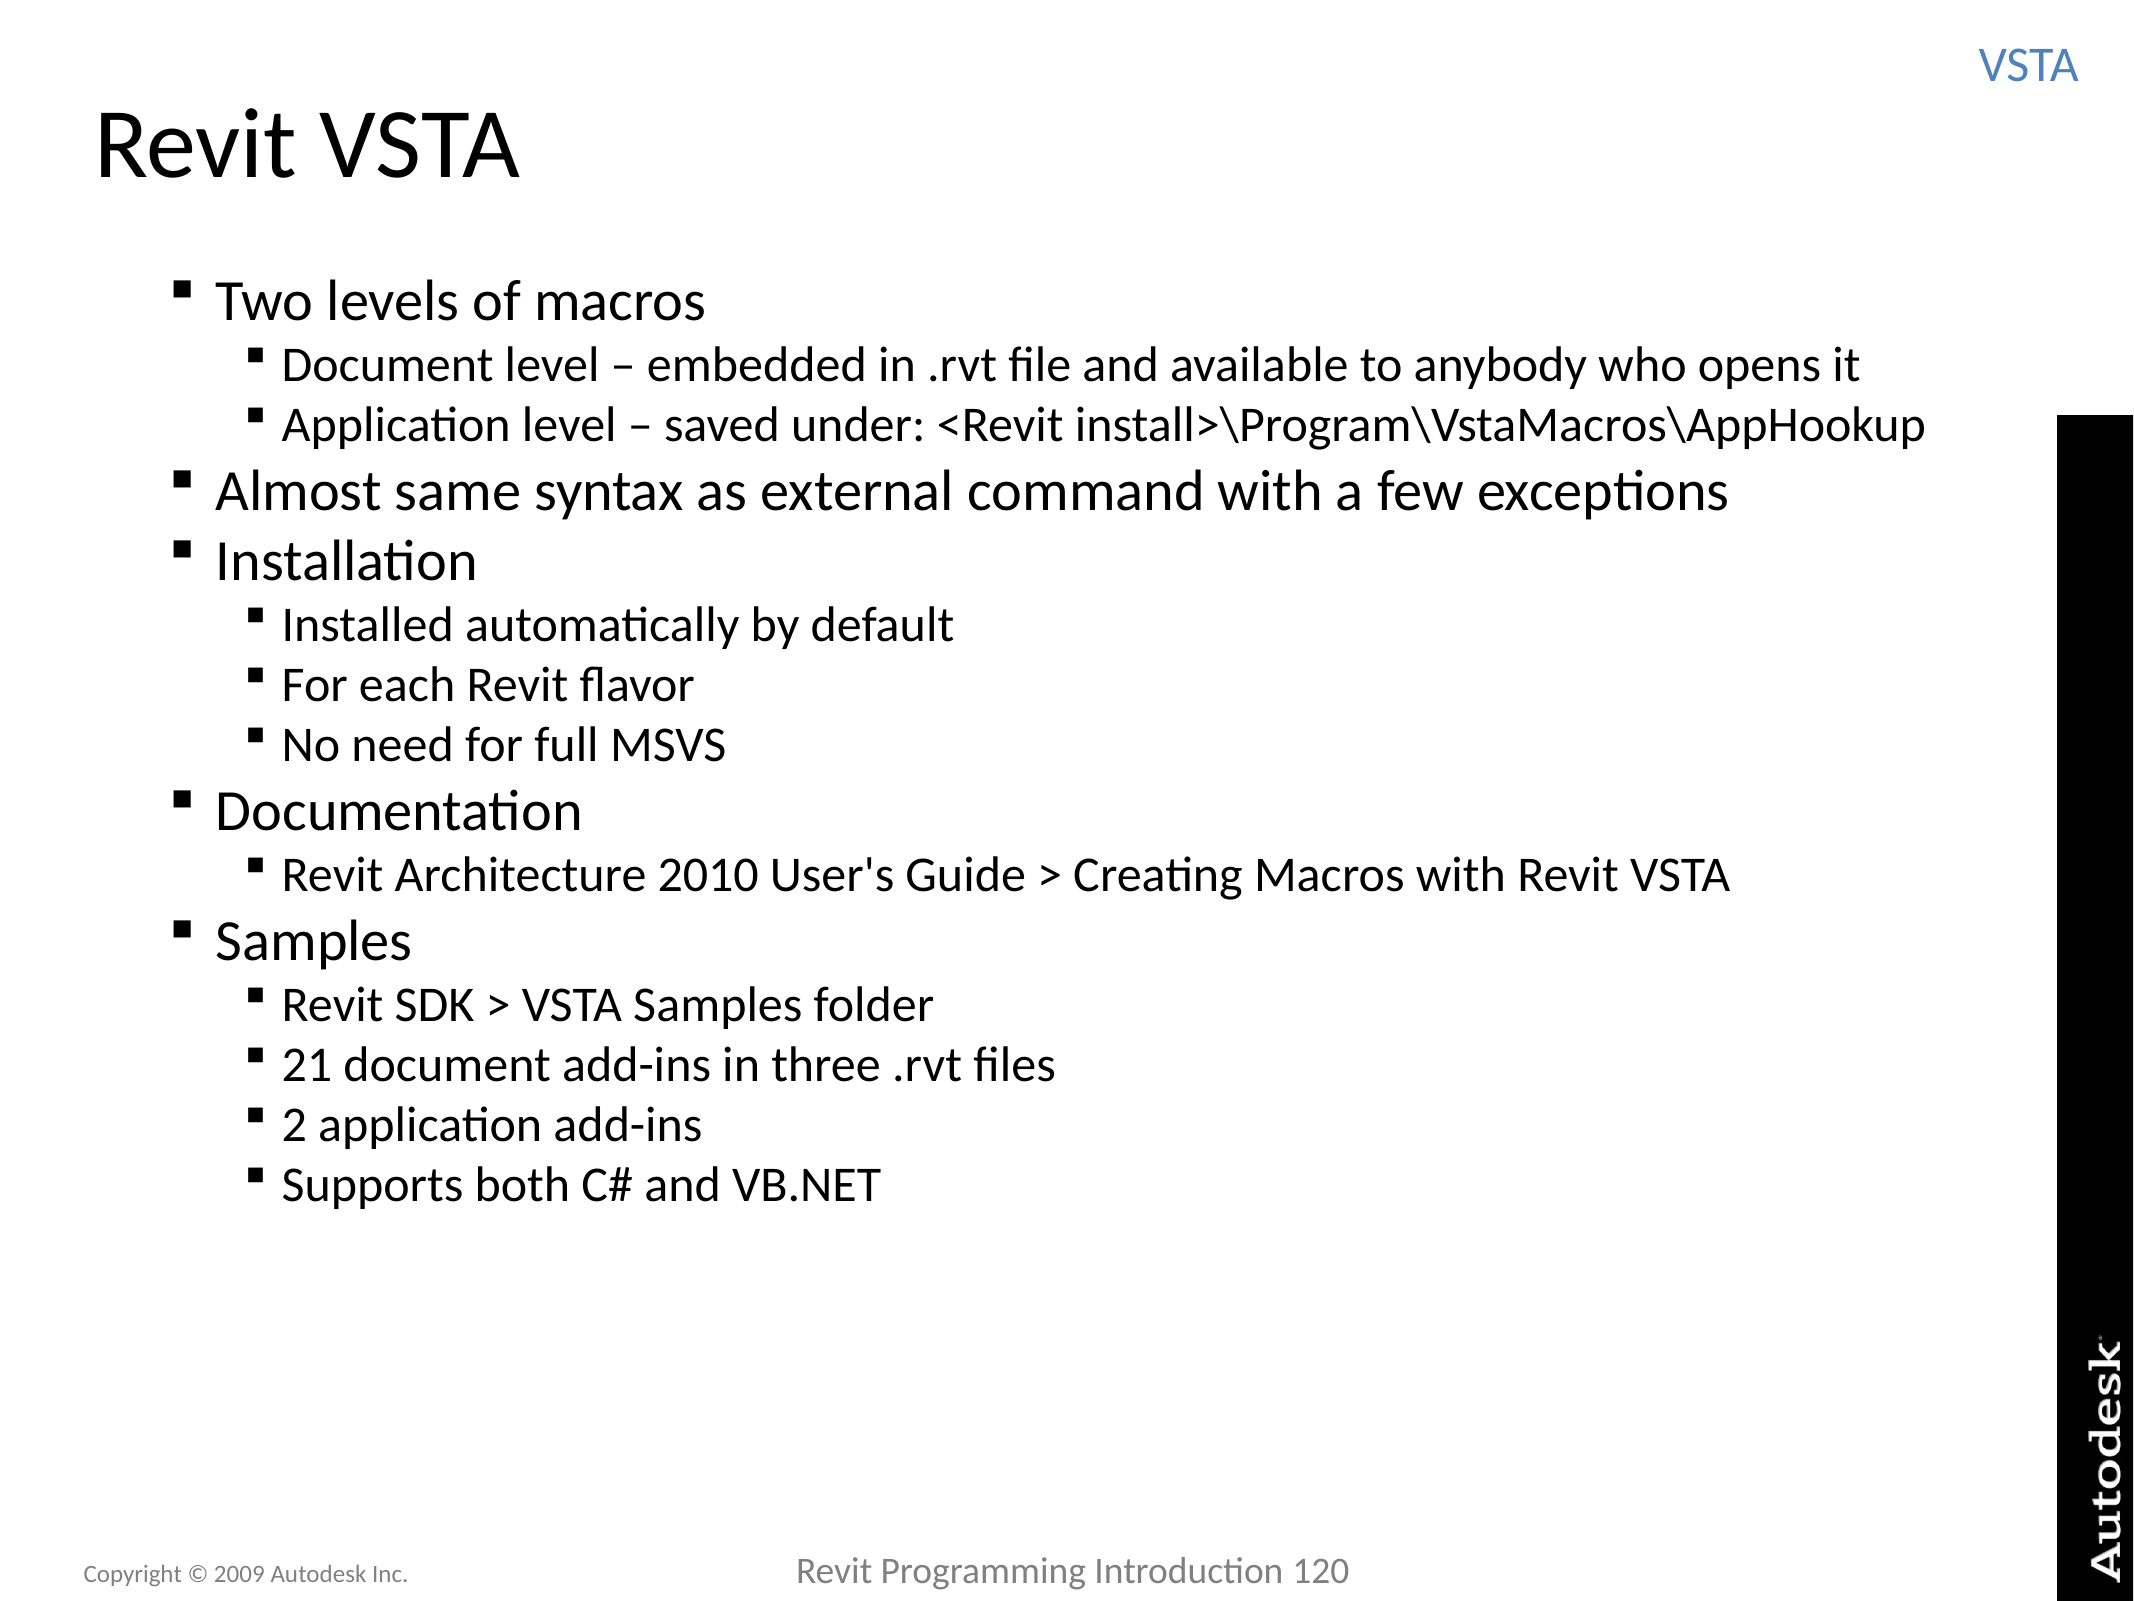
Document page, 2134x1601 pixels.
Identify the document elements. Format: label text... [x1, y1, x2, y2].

text_box VSTA [1547, 31, 2079, 92]
list Two levels of macros Document level – embedded in .rvt file and available to anybody who opens it Application level – saved under: <Revit install>\Program\VstaMacros\AppHookup Almost same syntax as external command with a few exceptions Installation Installed automatically by default For each Revit flavor No need for full MSVS Documentation Revit Architecture 2010 User's Guide > Creating Macros with Revit VSTA Samples Revit SDK > VSTA Samples folder 21 document add-ins in three .rvt files 2 application add-ins Supports both C# and VB.NET [72, 251, 2019, 1505]
picture [2057, 415, 2134, 1601]
title Revit VSTA [72, 67, 2016, 205]
